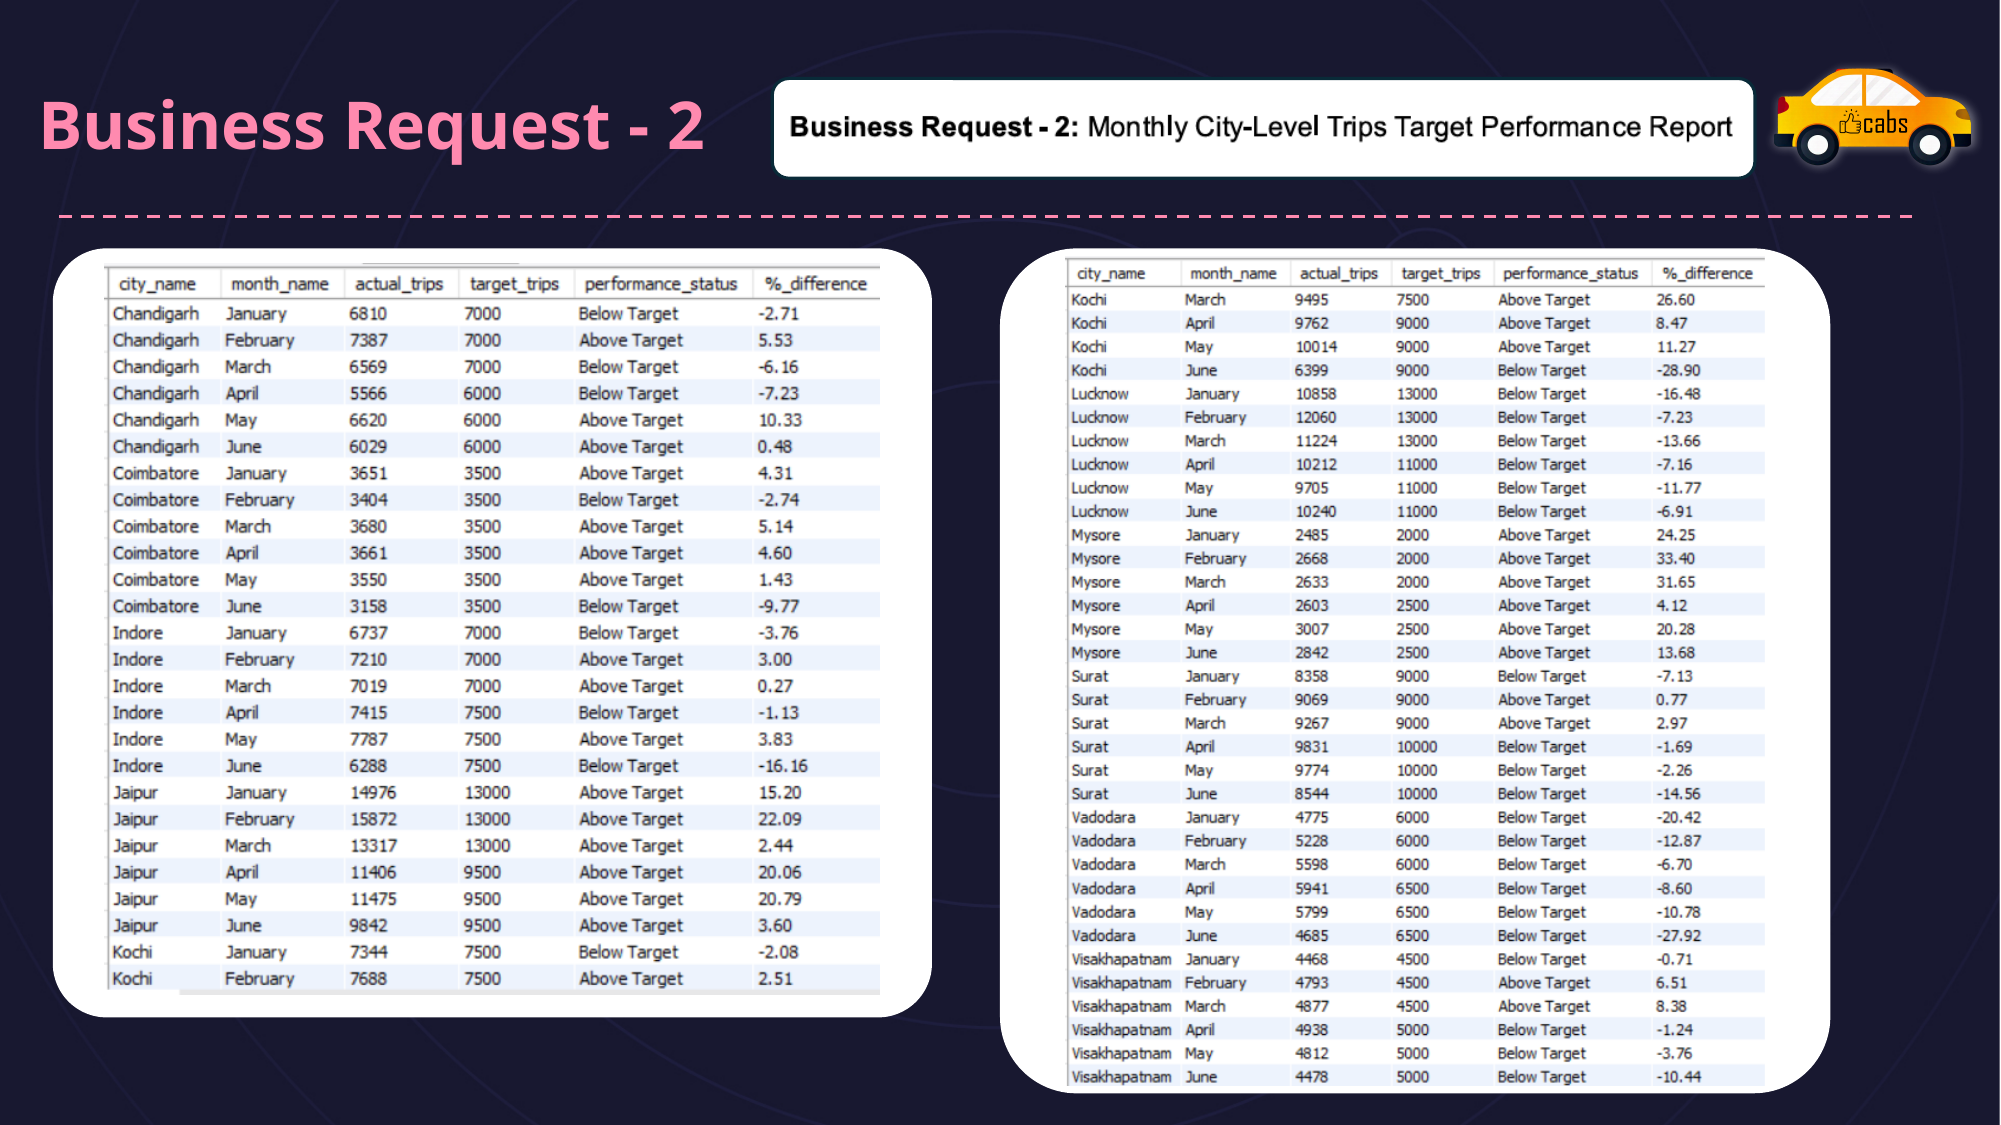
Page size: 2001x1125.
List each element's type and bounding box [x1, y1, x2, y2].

list [0, 0, 2000, 1125]
picture [785, 108, 1741, 147]
text_box [1768, 43, 1978, 191]
picture [1064, 255, 1767, 1087]
picture [104, 262, 881, 996]
